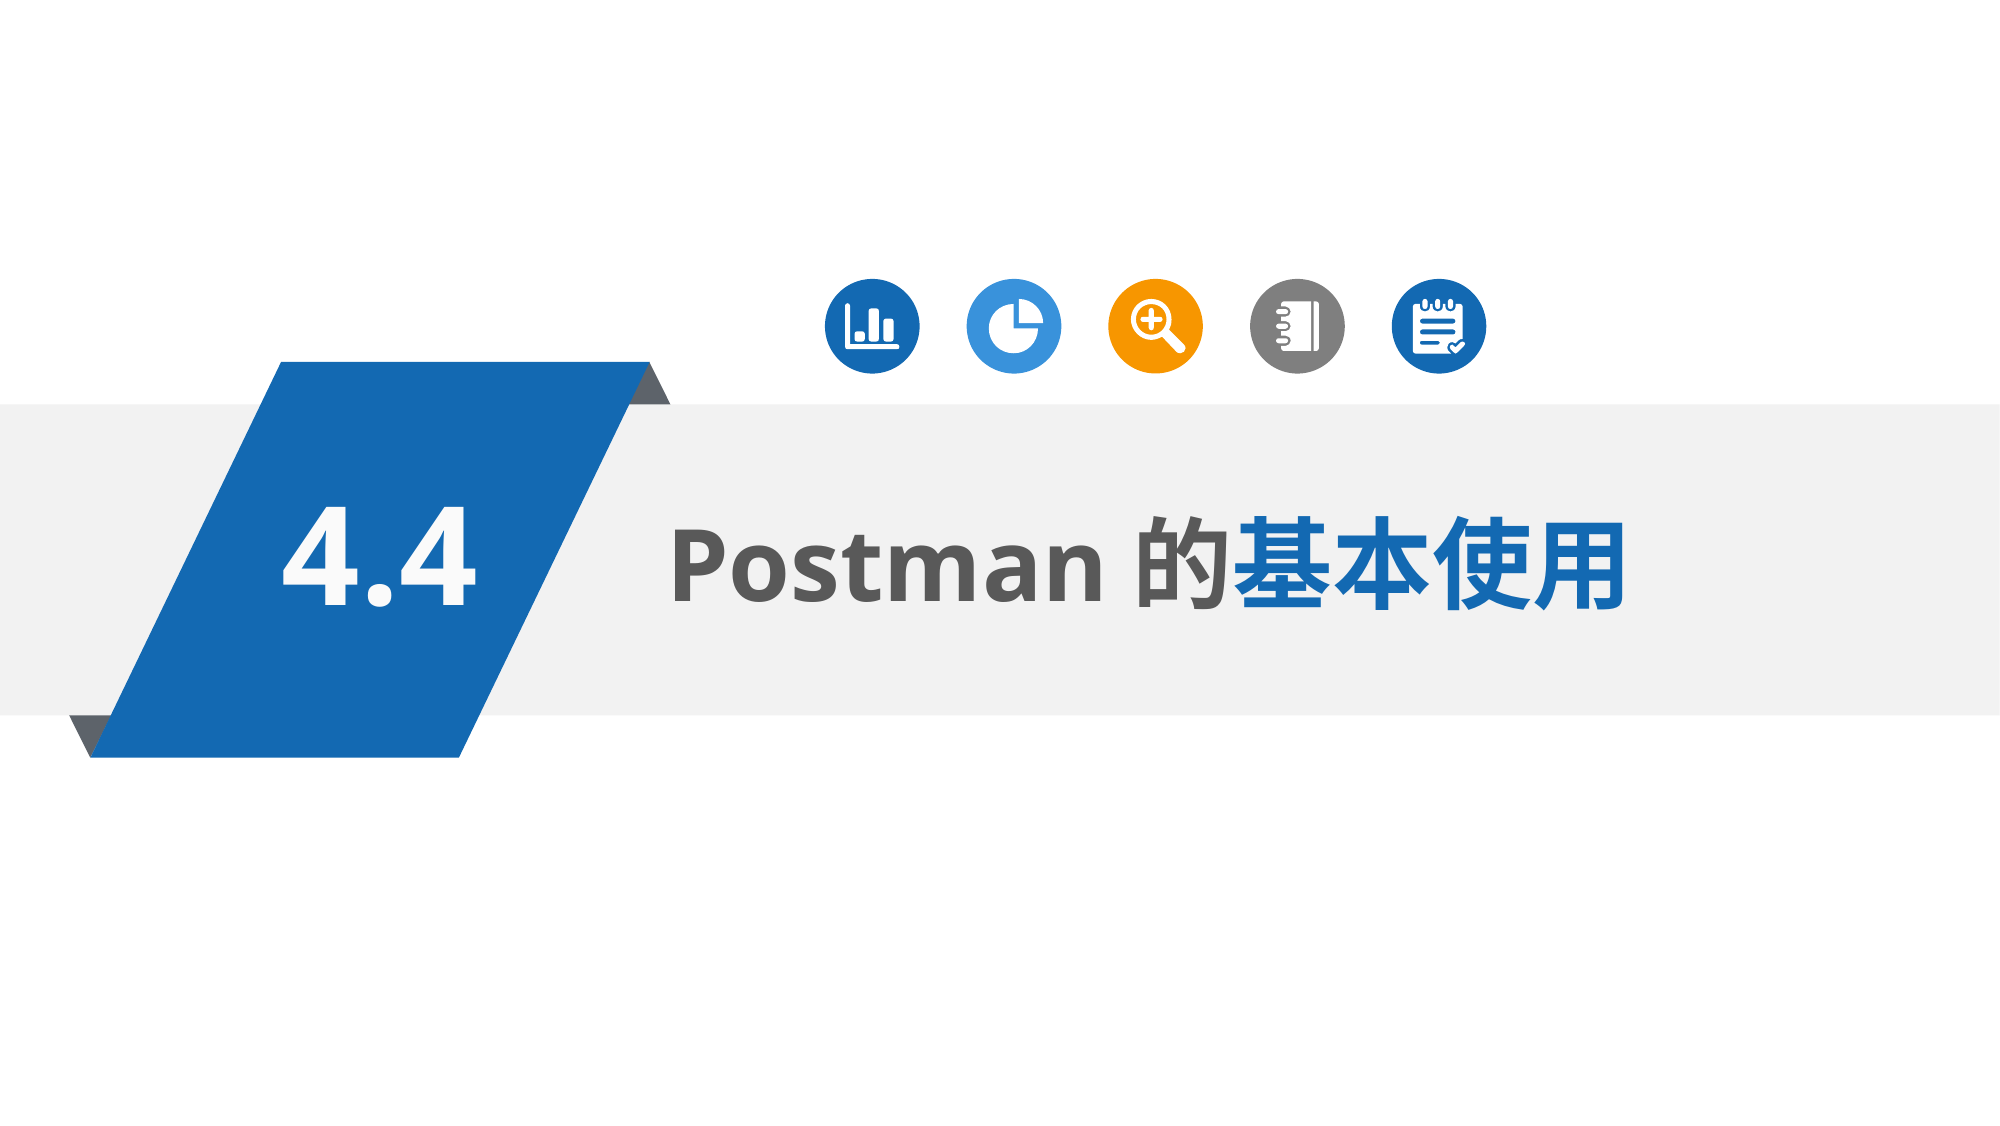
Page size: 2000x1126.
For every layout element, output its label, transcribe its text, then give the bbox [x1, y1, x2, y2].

text_box Postman的基本使用 [651, 494, 1756, 630]
text_box 4.4 [266, 460, 552, 641]
